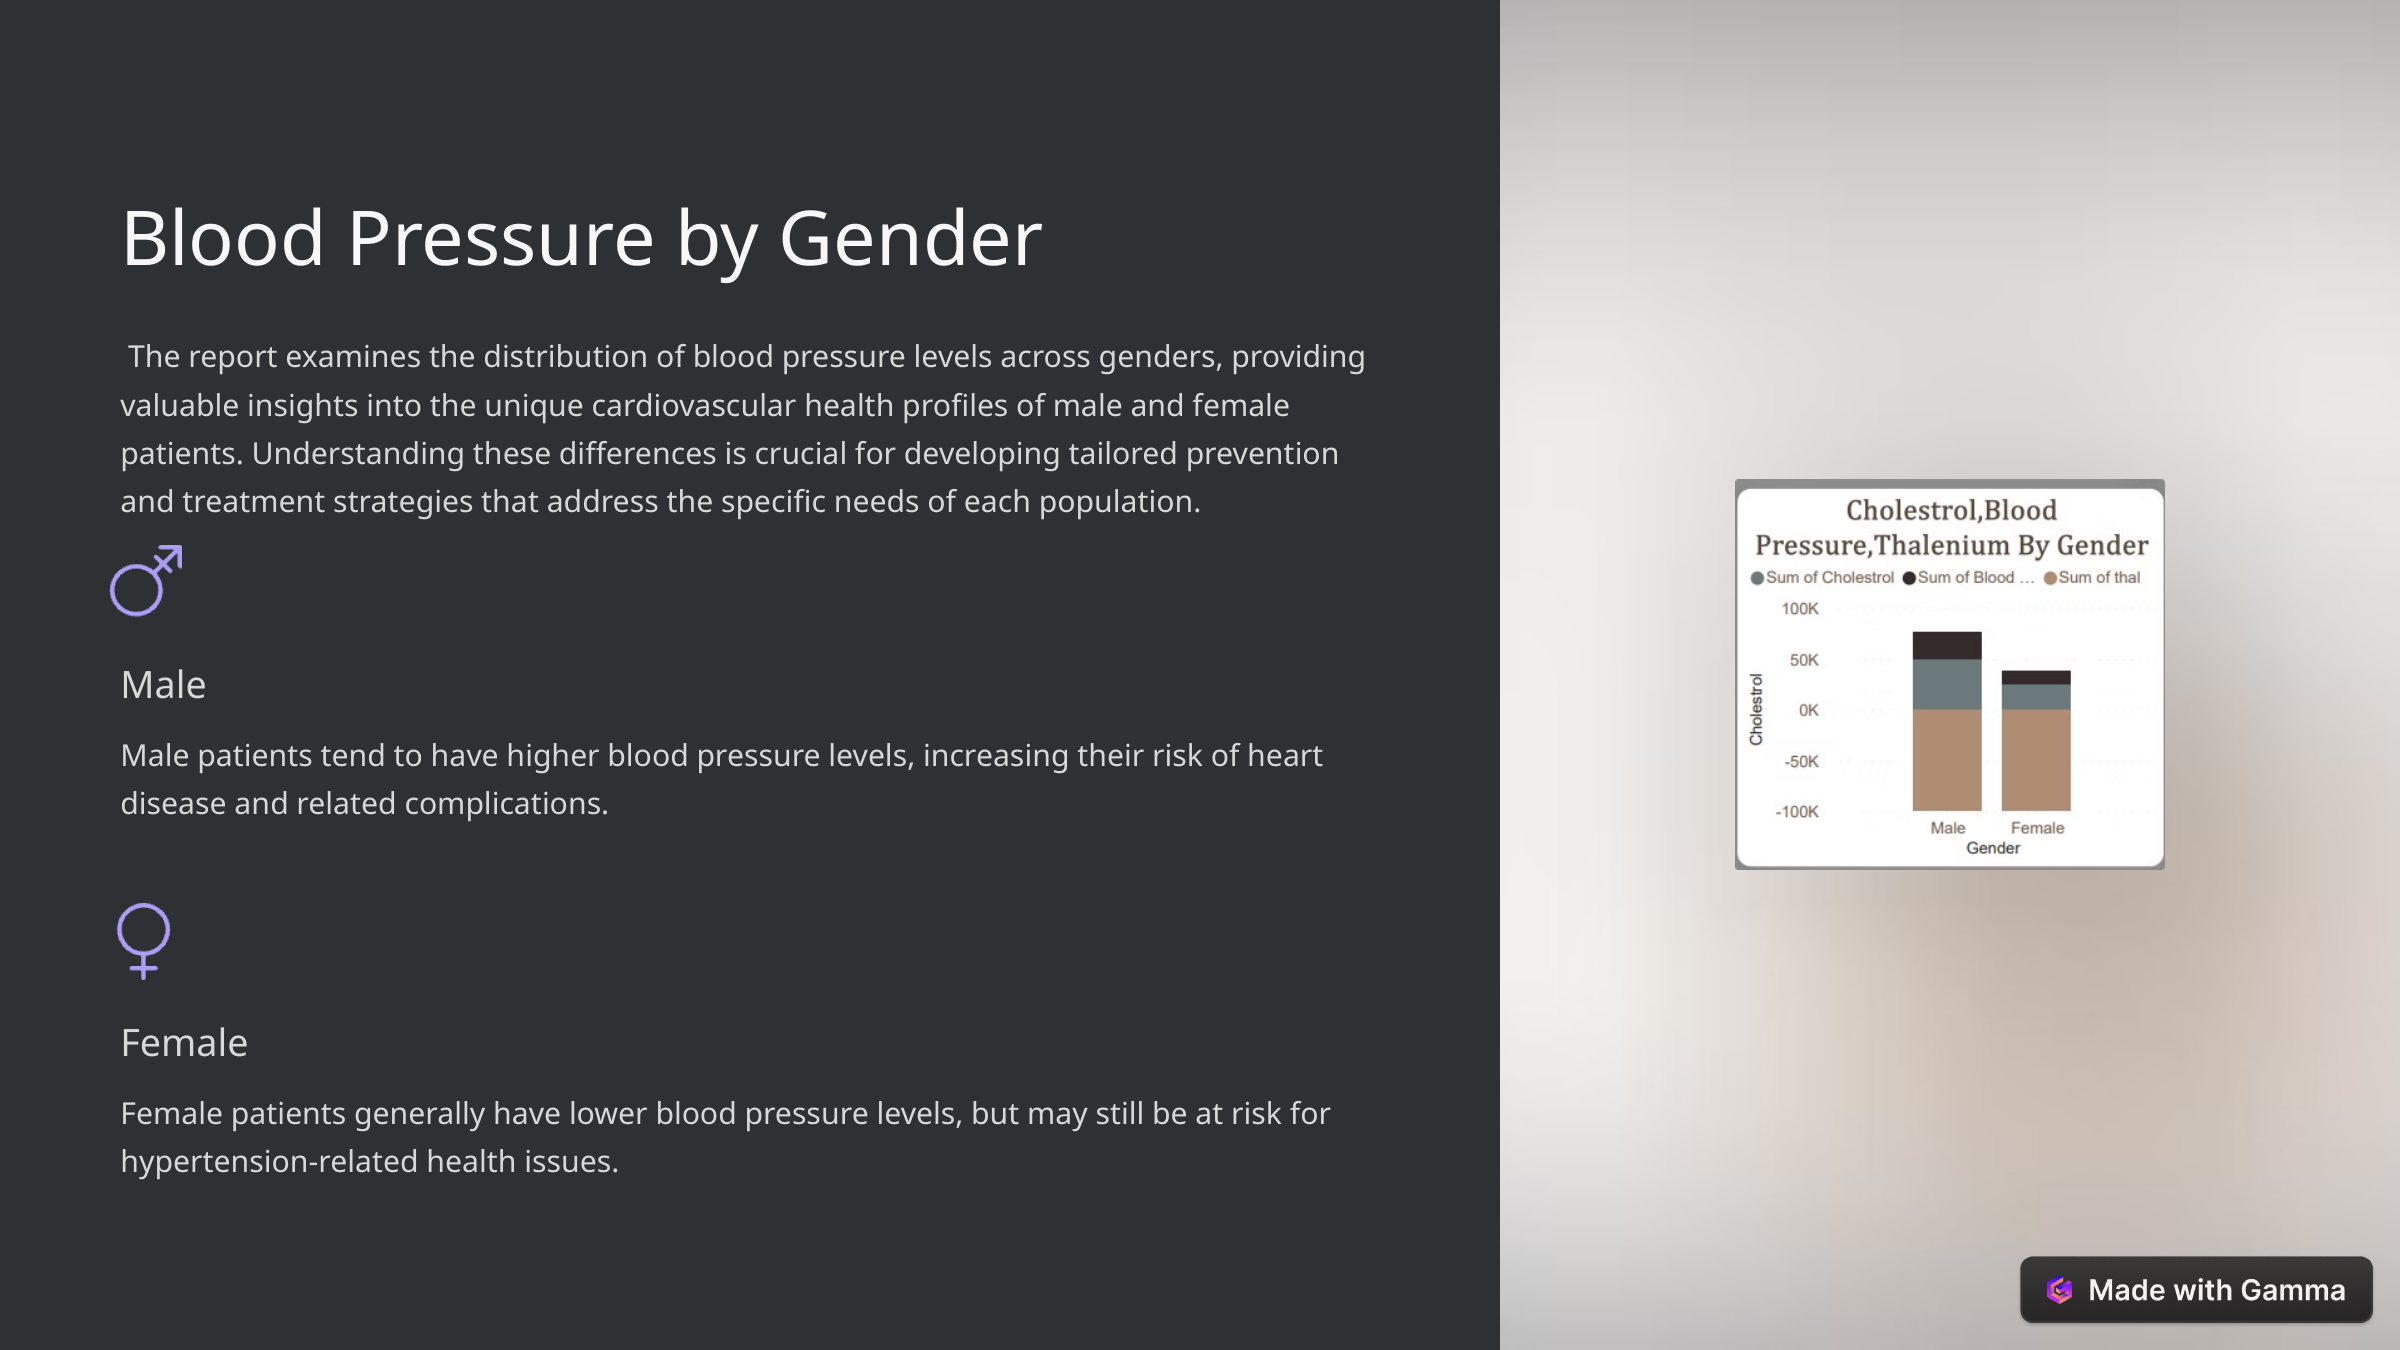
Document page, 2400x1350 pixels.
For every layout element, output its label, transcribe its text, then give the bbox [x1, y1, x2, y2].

text_box The report examines the distribution of blood pressure levels across genders, providing valuable insights into the unique cardiovascular health profiles of male and female patients. Understanding these differences is crucial for developing tailored prevention and treatment strategies that address the specific needs of each population. [105, 318, 1395, 512]
text_box Male patients tend to have higher blood pressure levels, increasing their risk of heart disease and related complications. [105, 716, 1395, 814]
text_box Female [105, 1009, 484, 1057]
text_box Female patients generally have lower blood pressure levels, but may still be at risk for hypertension-related health issues. [105, 1074, 1395, 1172]
picture [1499, 0, 2400, 1350]
picture [105, 903, 182, 980]
text_box [0, 0, 1499, 1350]
text_box Blood Pressure by Gender [105, 178, 1030, 273]
picture [105, 545, 182, 622]
text_box Male [105, 651, 484, 699]
